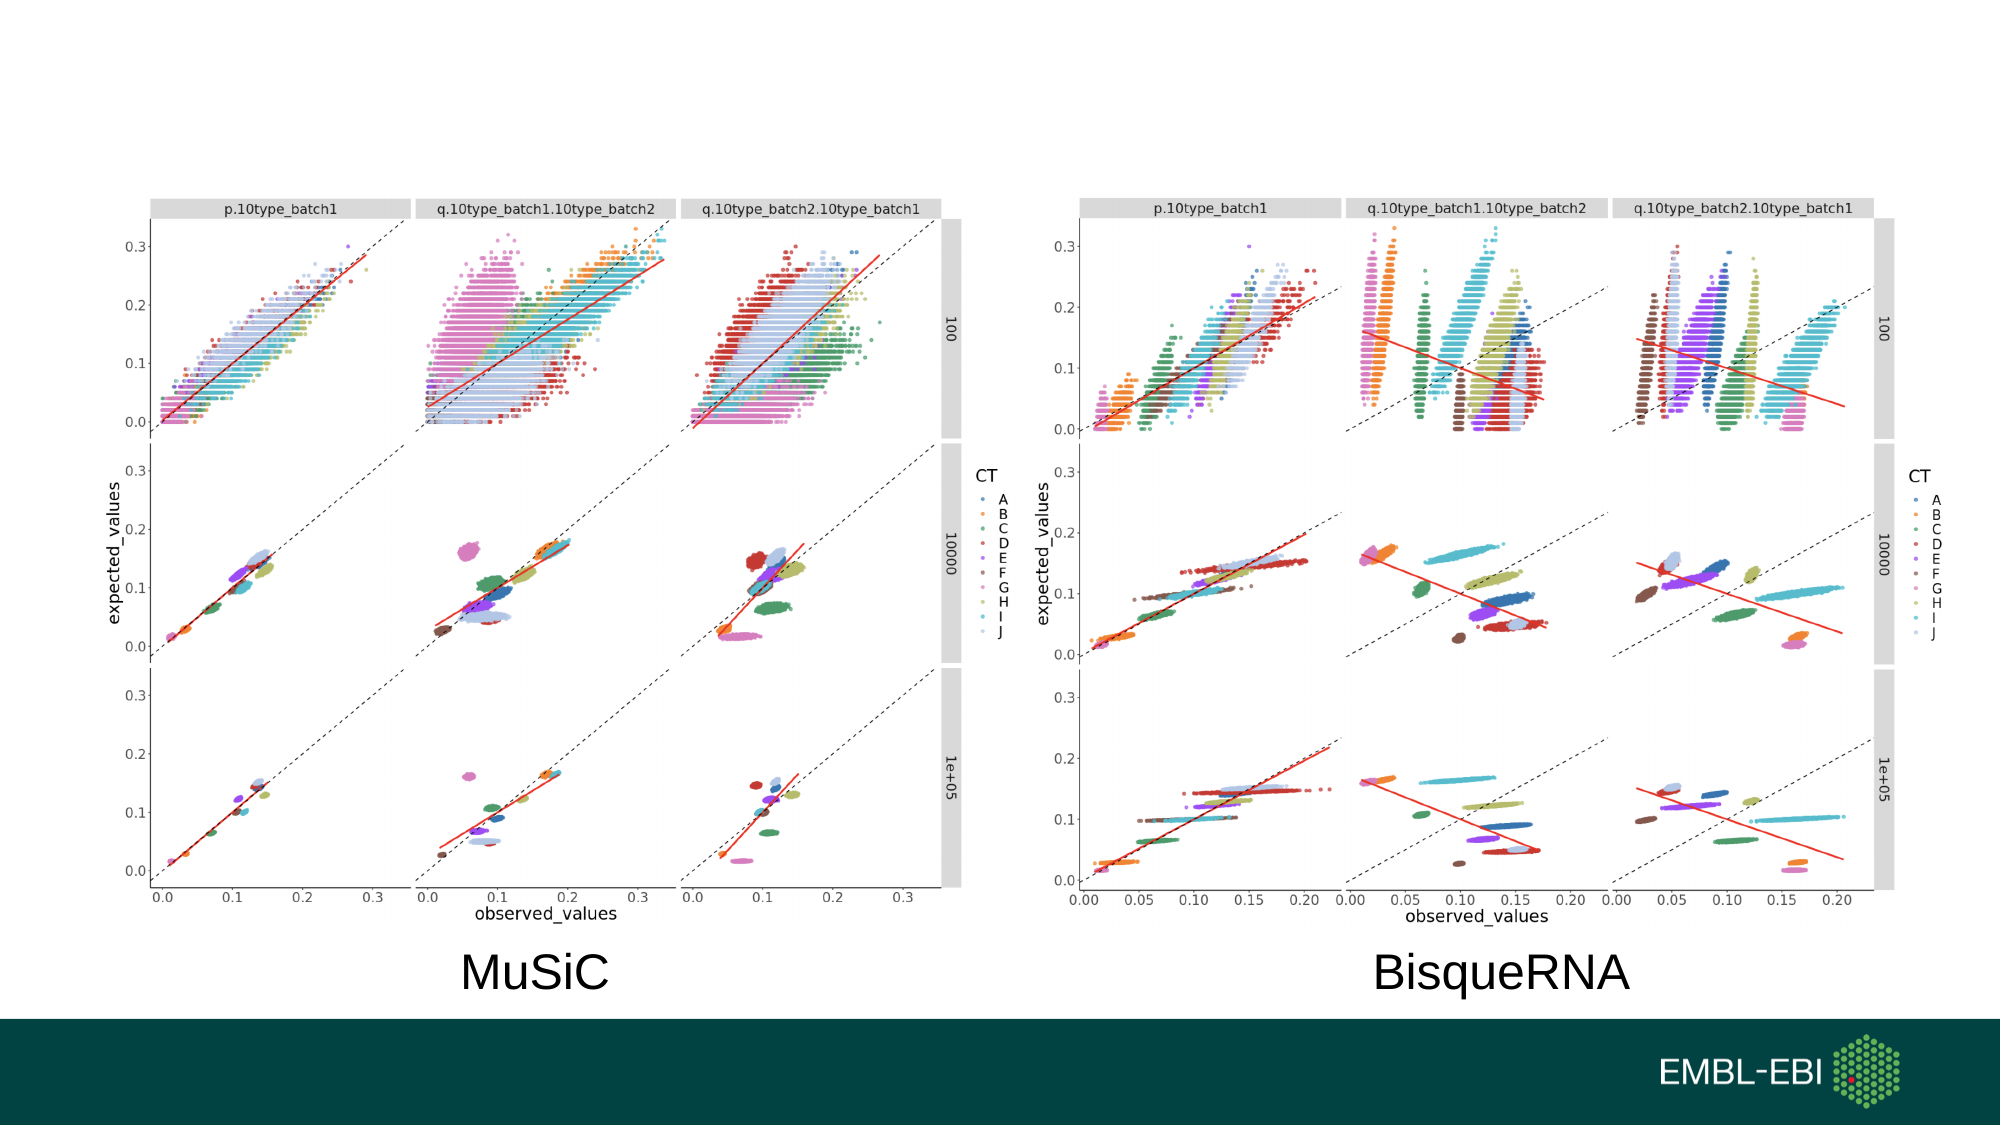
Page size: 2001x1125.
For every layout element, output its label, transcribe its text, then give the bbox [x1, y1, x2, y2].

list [88, 192, 1026, 933]
text_box MuSiC [445, 940, 748, 1007]
picture [1027, 192, 1953, 933]
picture [1661, 1034, 1900, 1109]
text_box BisqueRNA [1357, 940, 1660, 1007]
